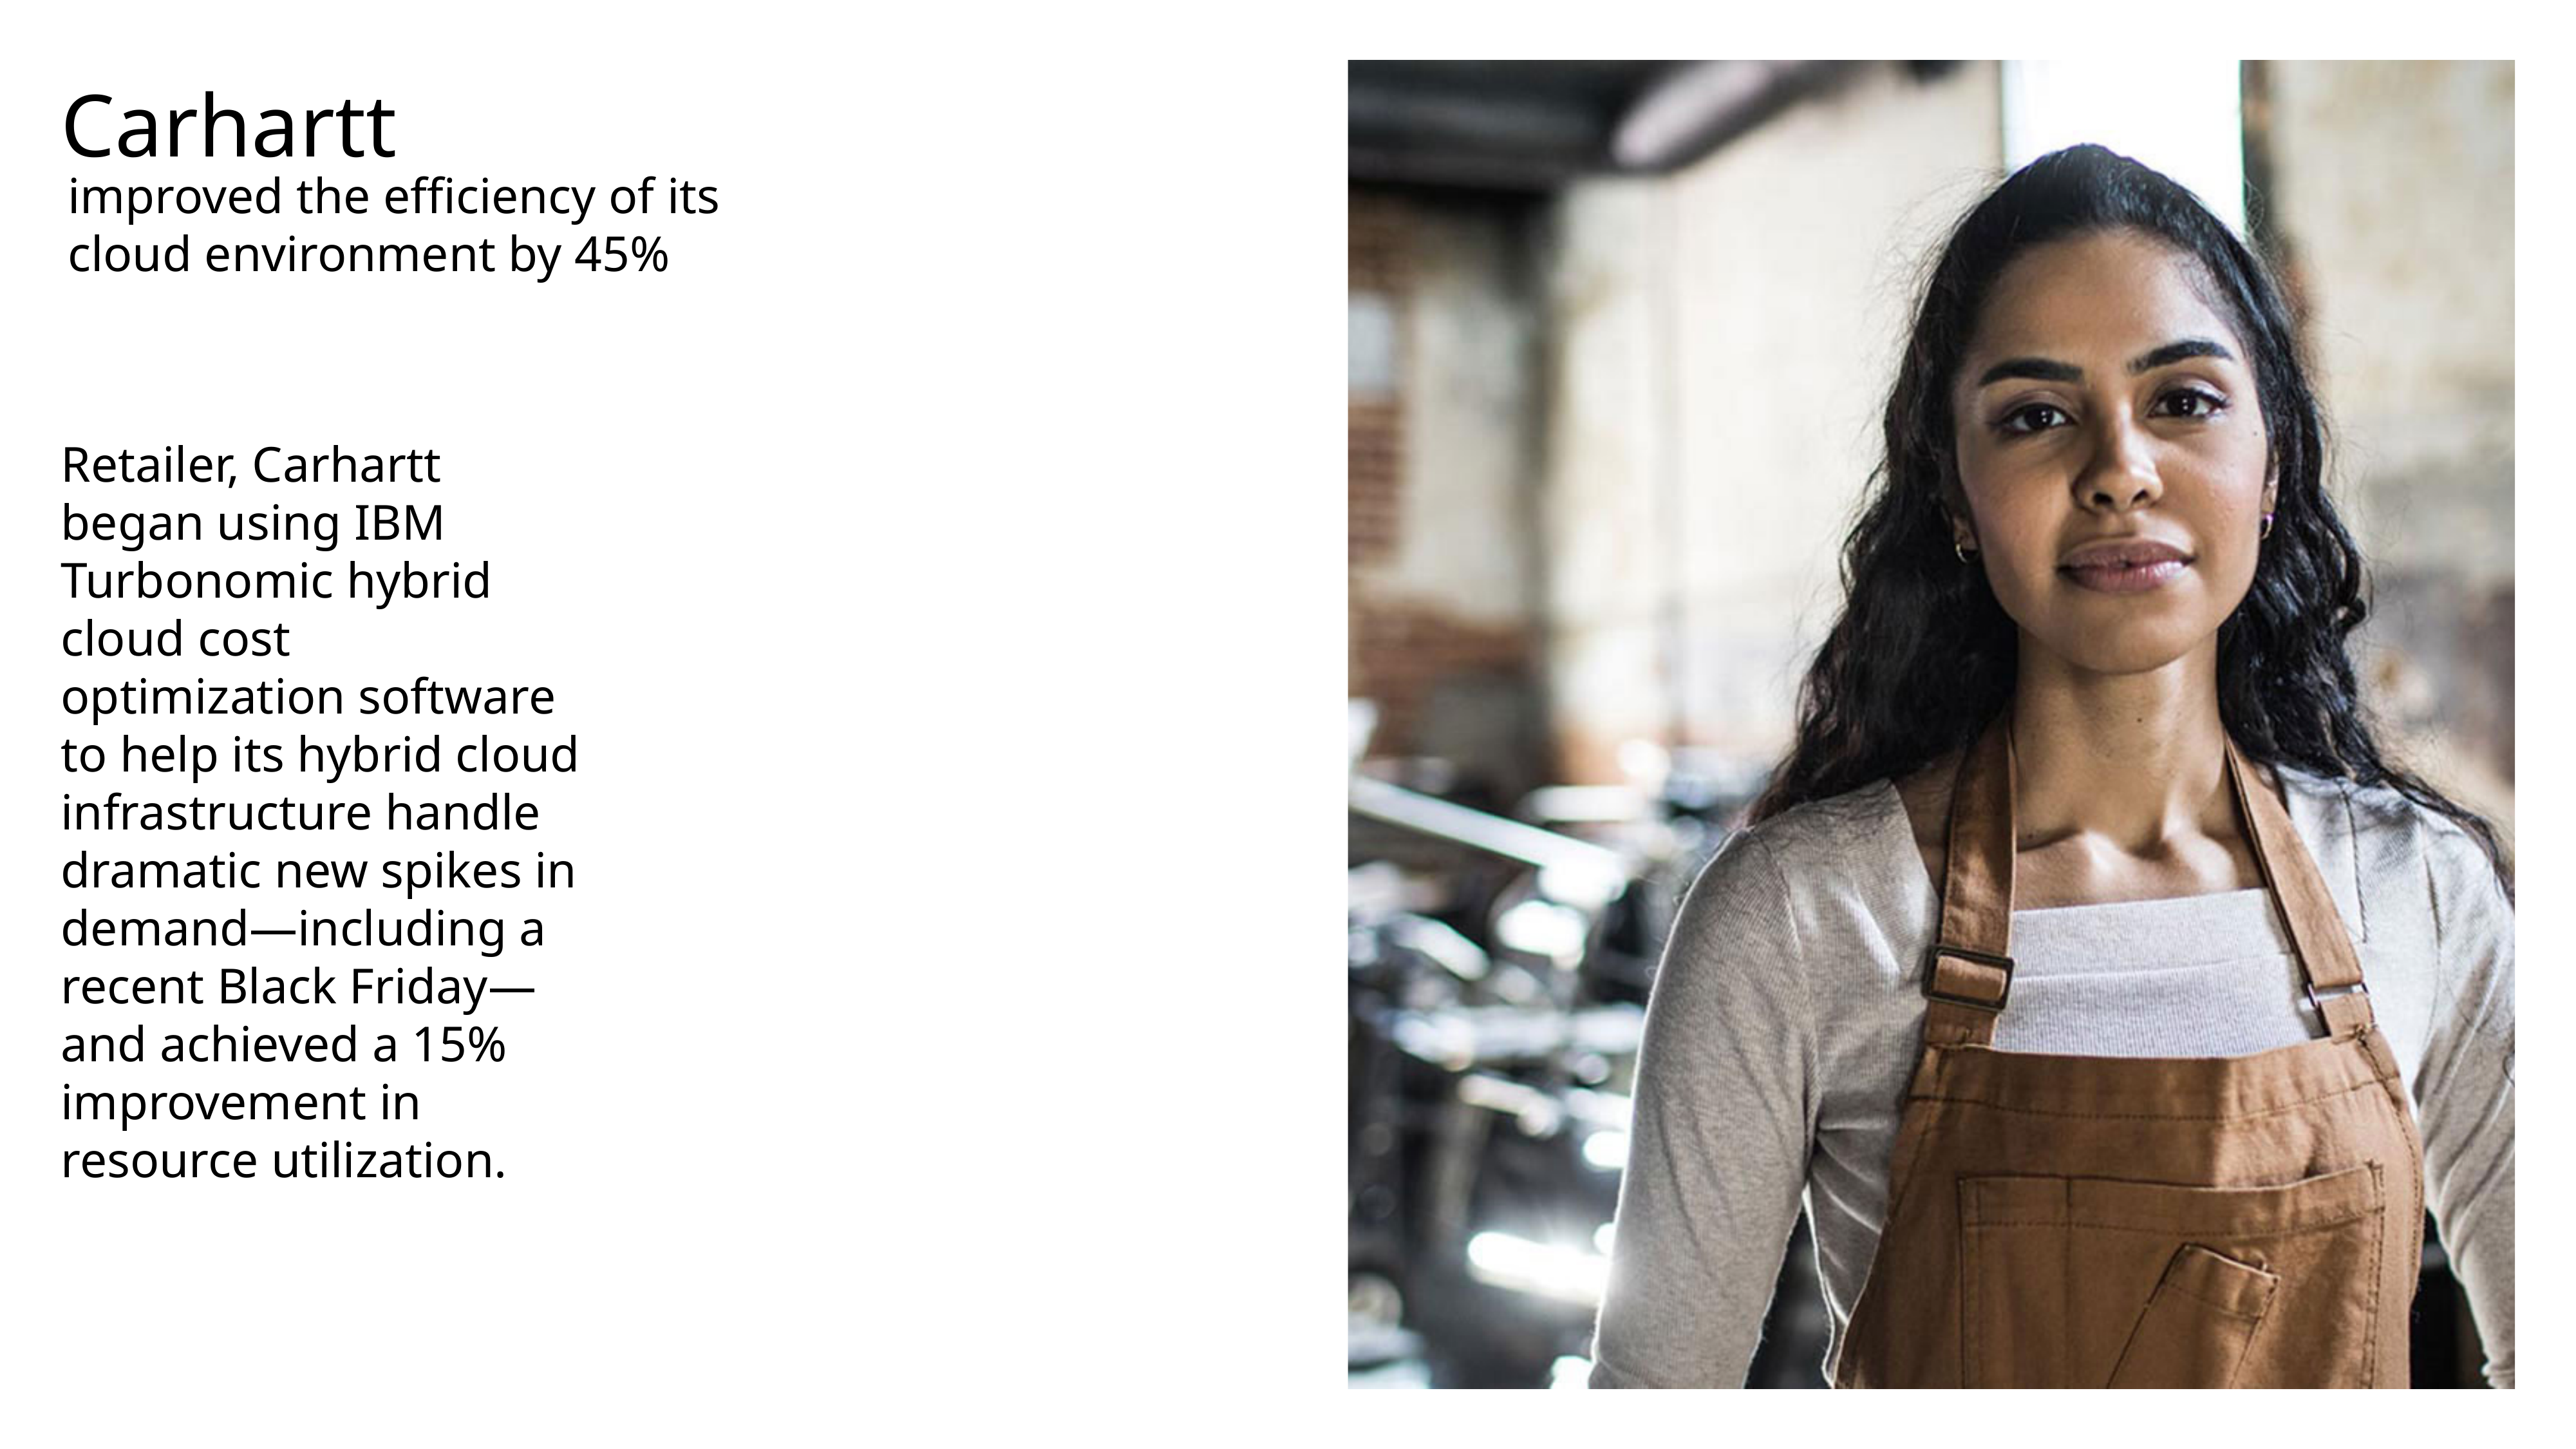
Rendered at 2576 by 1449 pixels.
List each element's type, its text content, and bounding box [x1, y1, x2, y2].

picture [1348, 60, 2515, 1389]
title Carhartt [60, 60, 584, 160]
text_box improved the efficiency of its cloud environment by 45% [58, 160, 753, 287]
list Retailer, Carhartt began using IBM Turbonomic hybrid cloud cost optimization software to help its hybrid cloud infrastructure handle dramatic new spikes in demand—including a recent Black Friday— and achieved a 15% improvement in resource utilization. [60, 433, 585, 1340]
